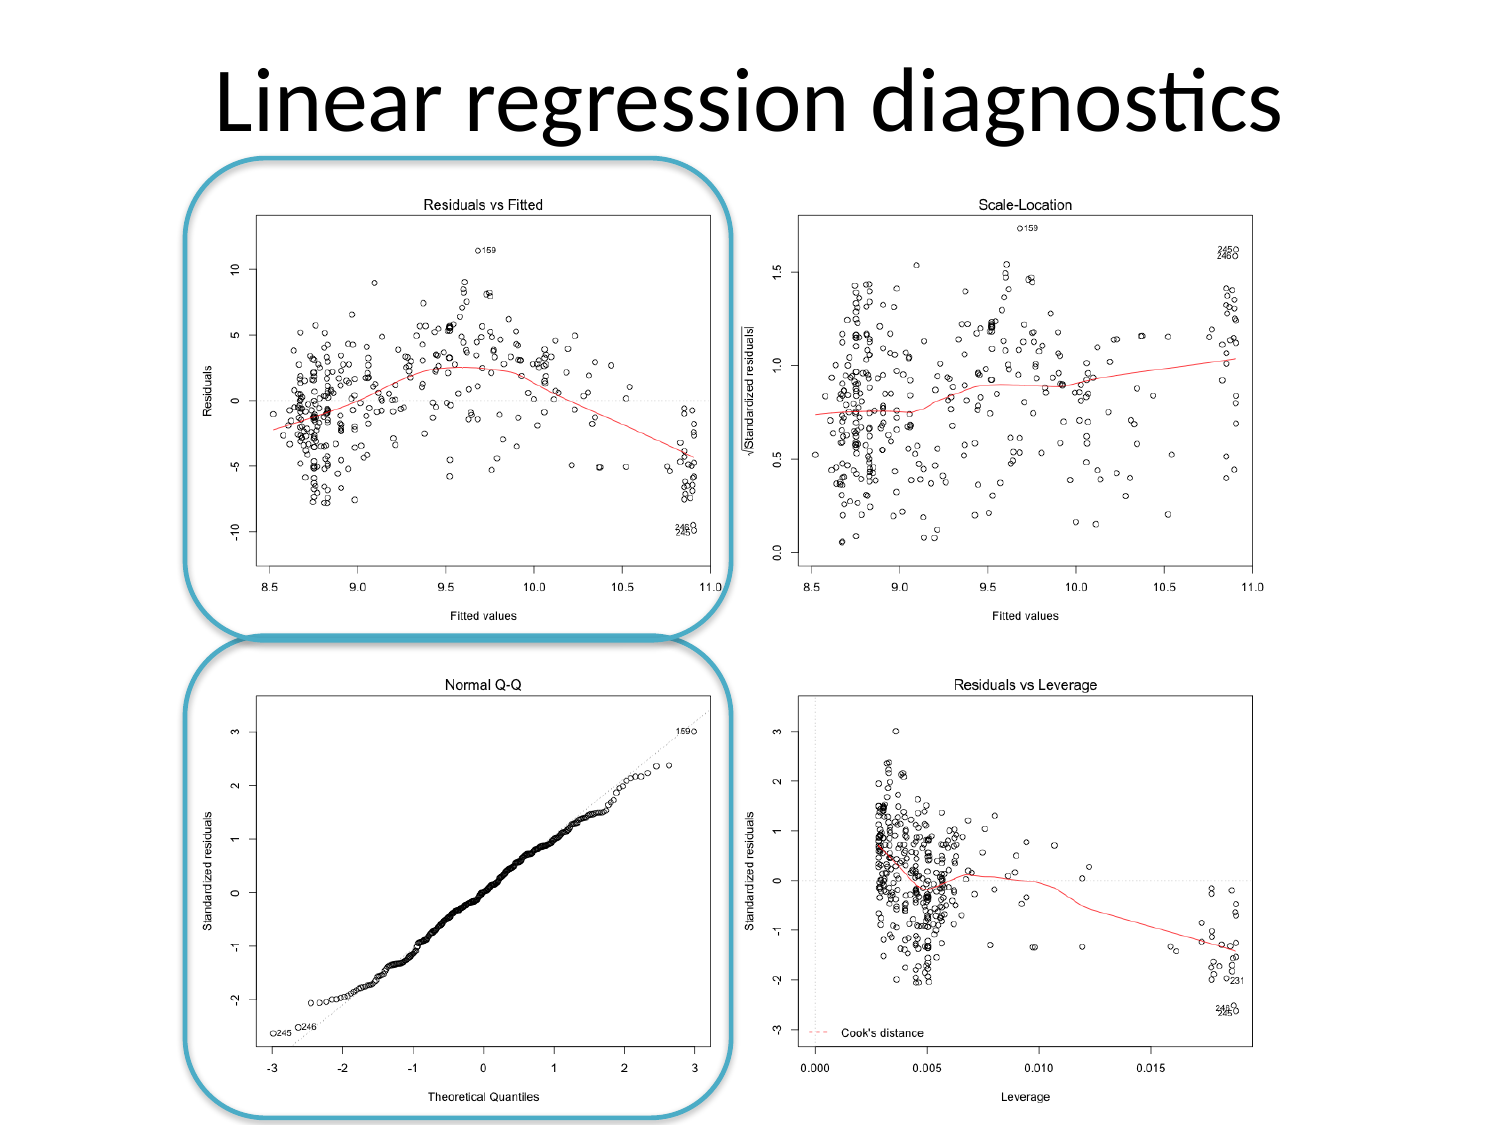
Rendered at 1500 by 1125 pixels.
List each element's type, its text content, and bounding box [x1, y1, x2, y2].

text_box [184, 201, 193, 597]
text_box [184, 679, 193, 1075]
title Linear regression diagnostics [75, 0, 1425, 189]
picture [198, 157, 1282, 1119]
